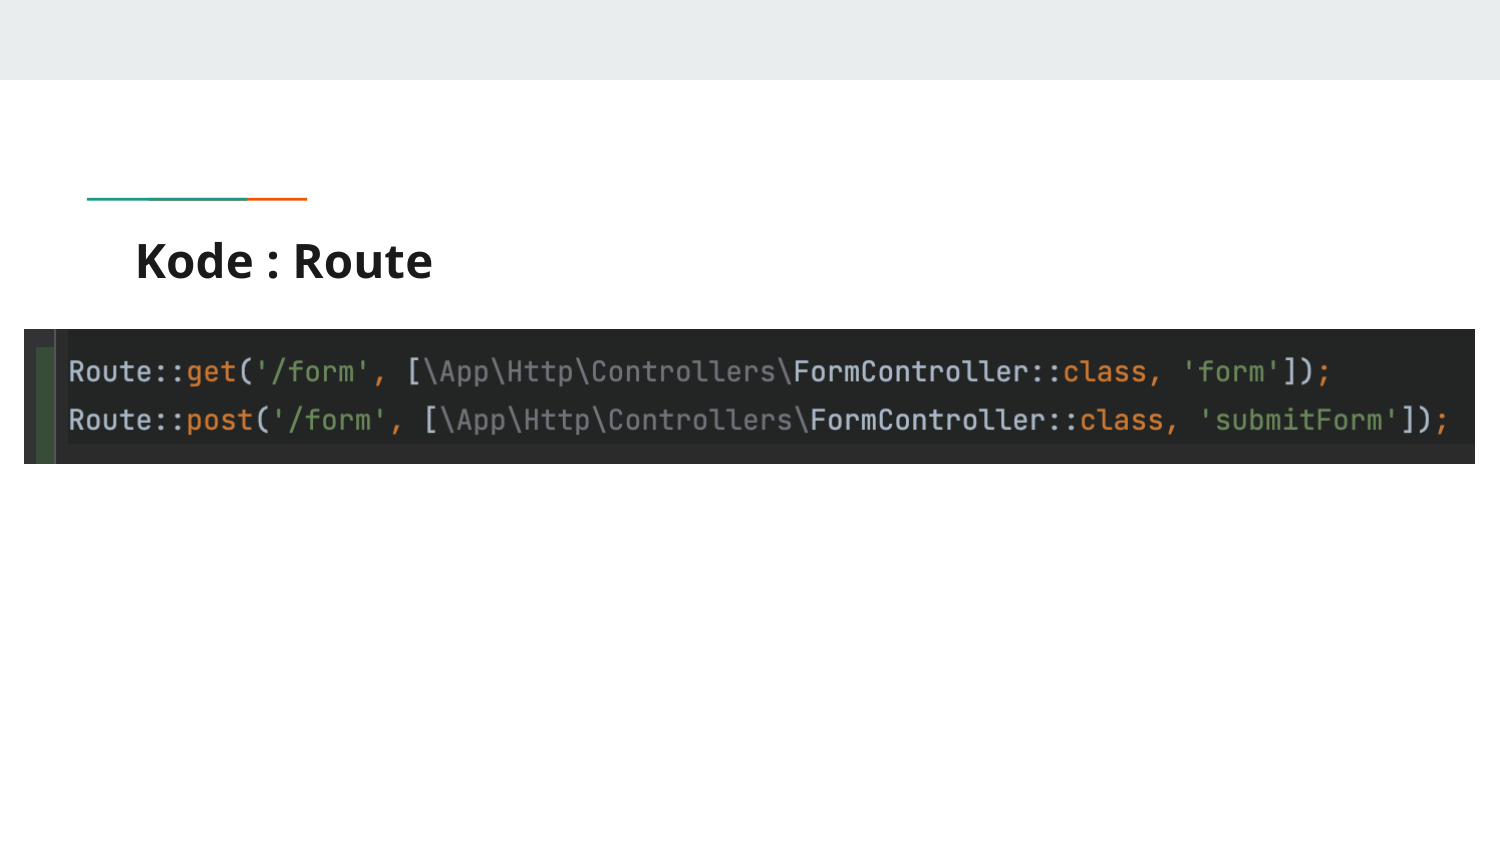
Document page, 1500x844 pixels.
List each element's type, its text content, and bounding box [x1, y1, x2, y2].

picture [24, 328, 1476, 464]
title Kode : Route [119, 216, 1381, 305]
